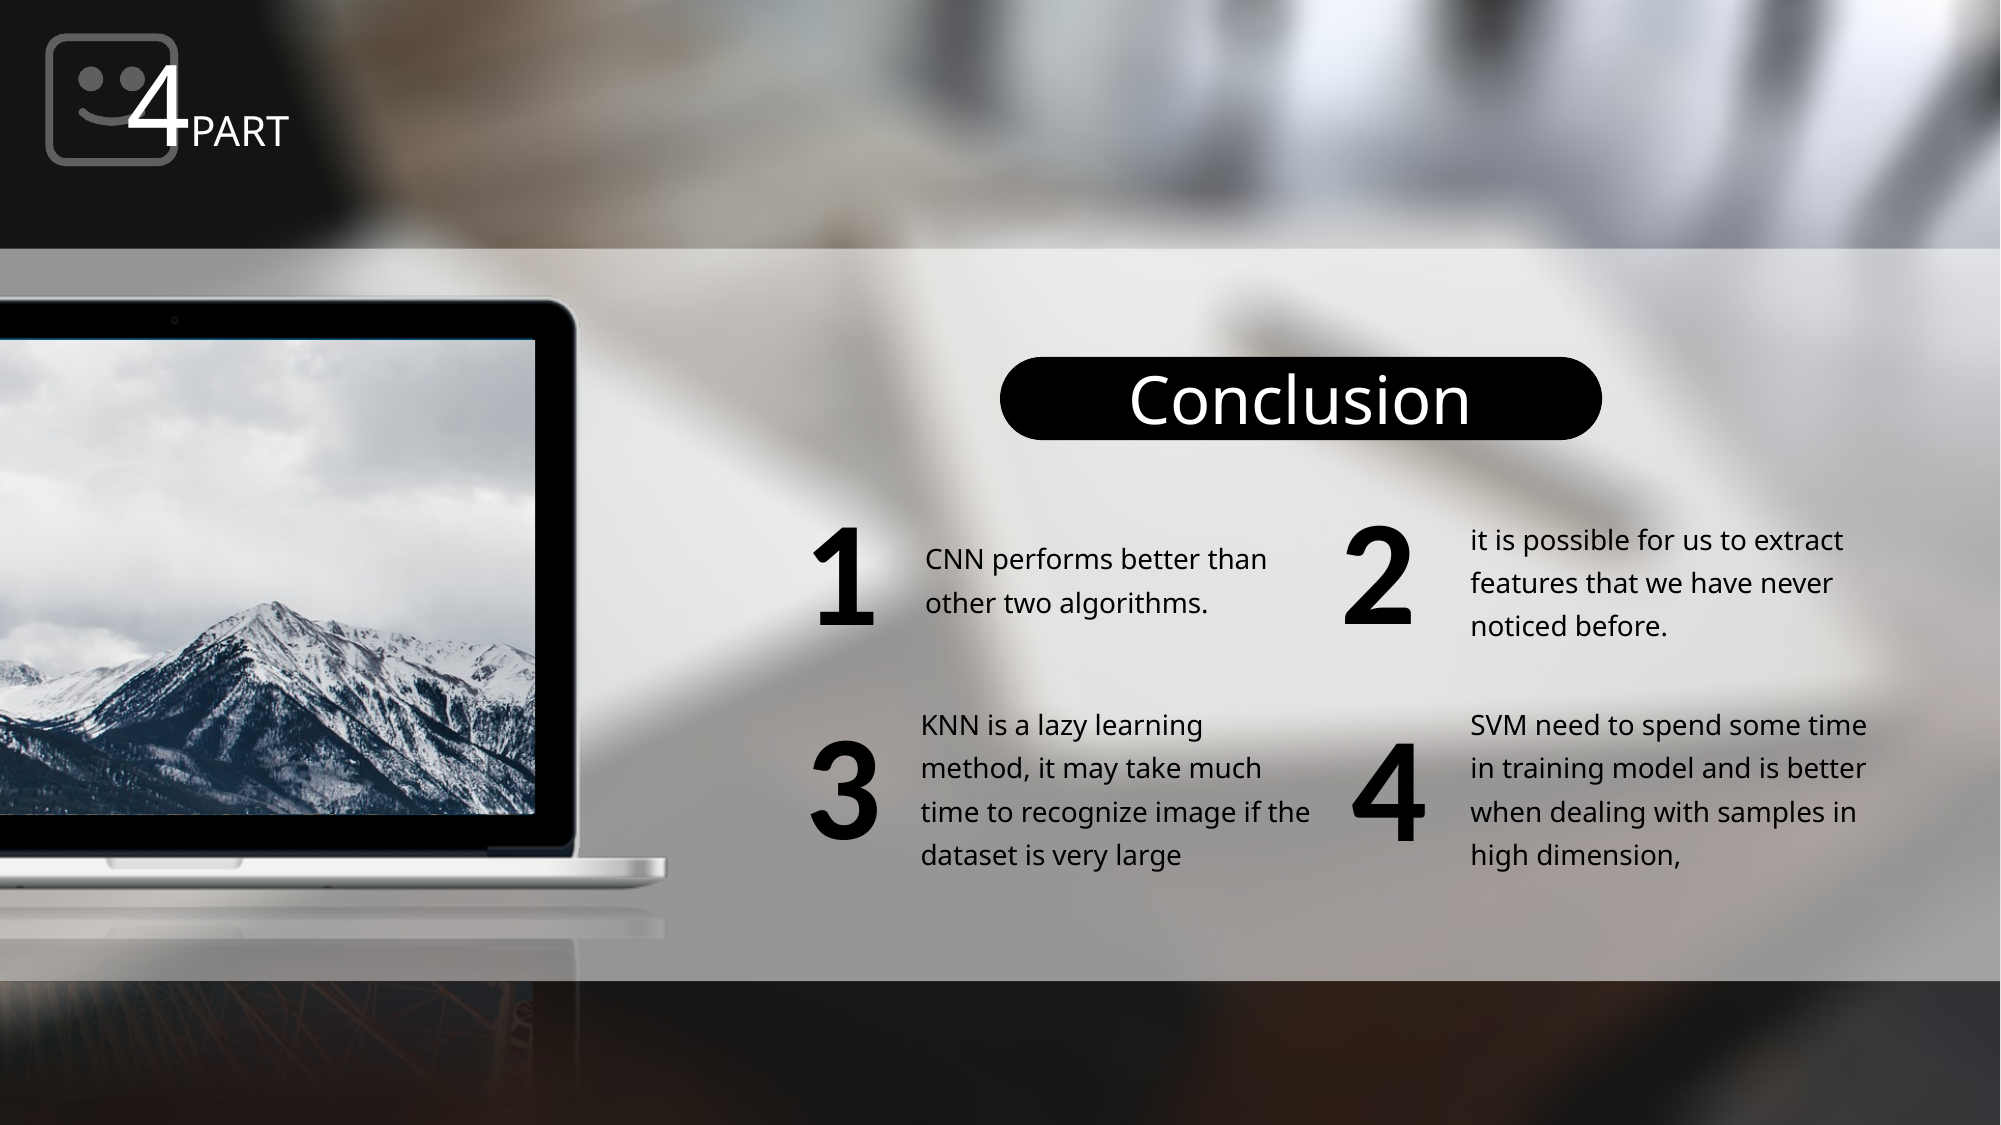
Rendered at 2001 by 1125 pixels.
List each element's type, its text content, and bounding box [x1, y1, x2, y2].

text_box [0, 248, 2000, 982]
text_box SVM need to spend some time in training model and is better when dealing with samples in high dimension, [1455, 690, 1893, 879]
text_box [999, 350, 1603, 447]
text_box 2 [1325, 467, 1431, 663]
text_box KNN is a lazy learning method, it may take much time to recognize image if the dataset is very large [905, 690, 1332, 879]
text_box 4 [1336, 683, 1443, 879]
picture [0, 0, 2001, 1125]
text_box it is possible for us to extract features that we have never noticed before. [1455, 505, 1861, 650]
text_box 4PART [111, 26, 386, 176]
text_box CNN performs better than other two algorithms. [910, 524, 1292, 627]
text_box 3 [790, 682, 897, 878]
text_box 1 [789, 468, 895, 664]
